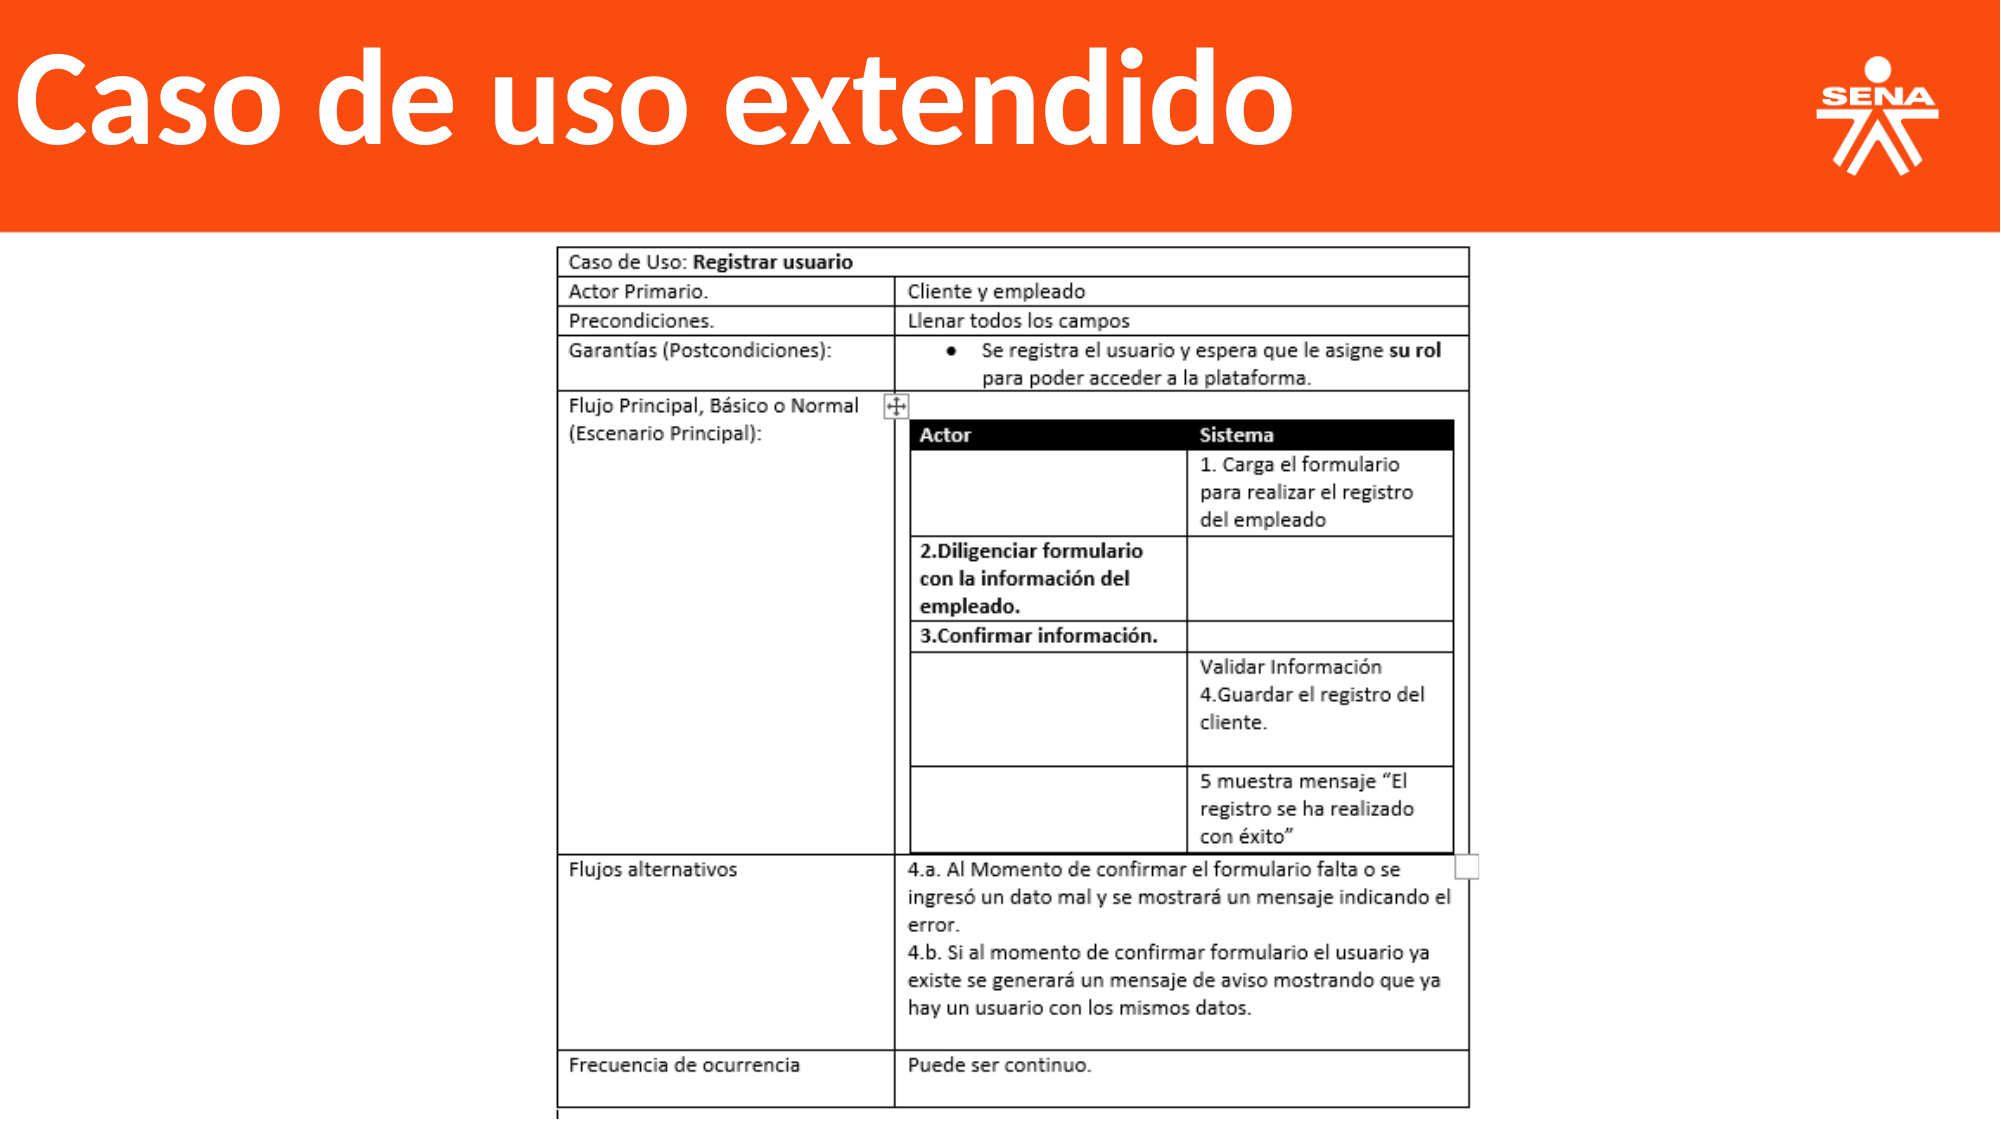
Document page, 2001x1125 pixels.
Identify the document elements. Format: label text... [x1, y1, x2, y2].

picture [0, 0, 2000, 1125]
text_box Caso de uso extendido [0, 0, 1459, 180]
